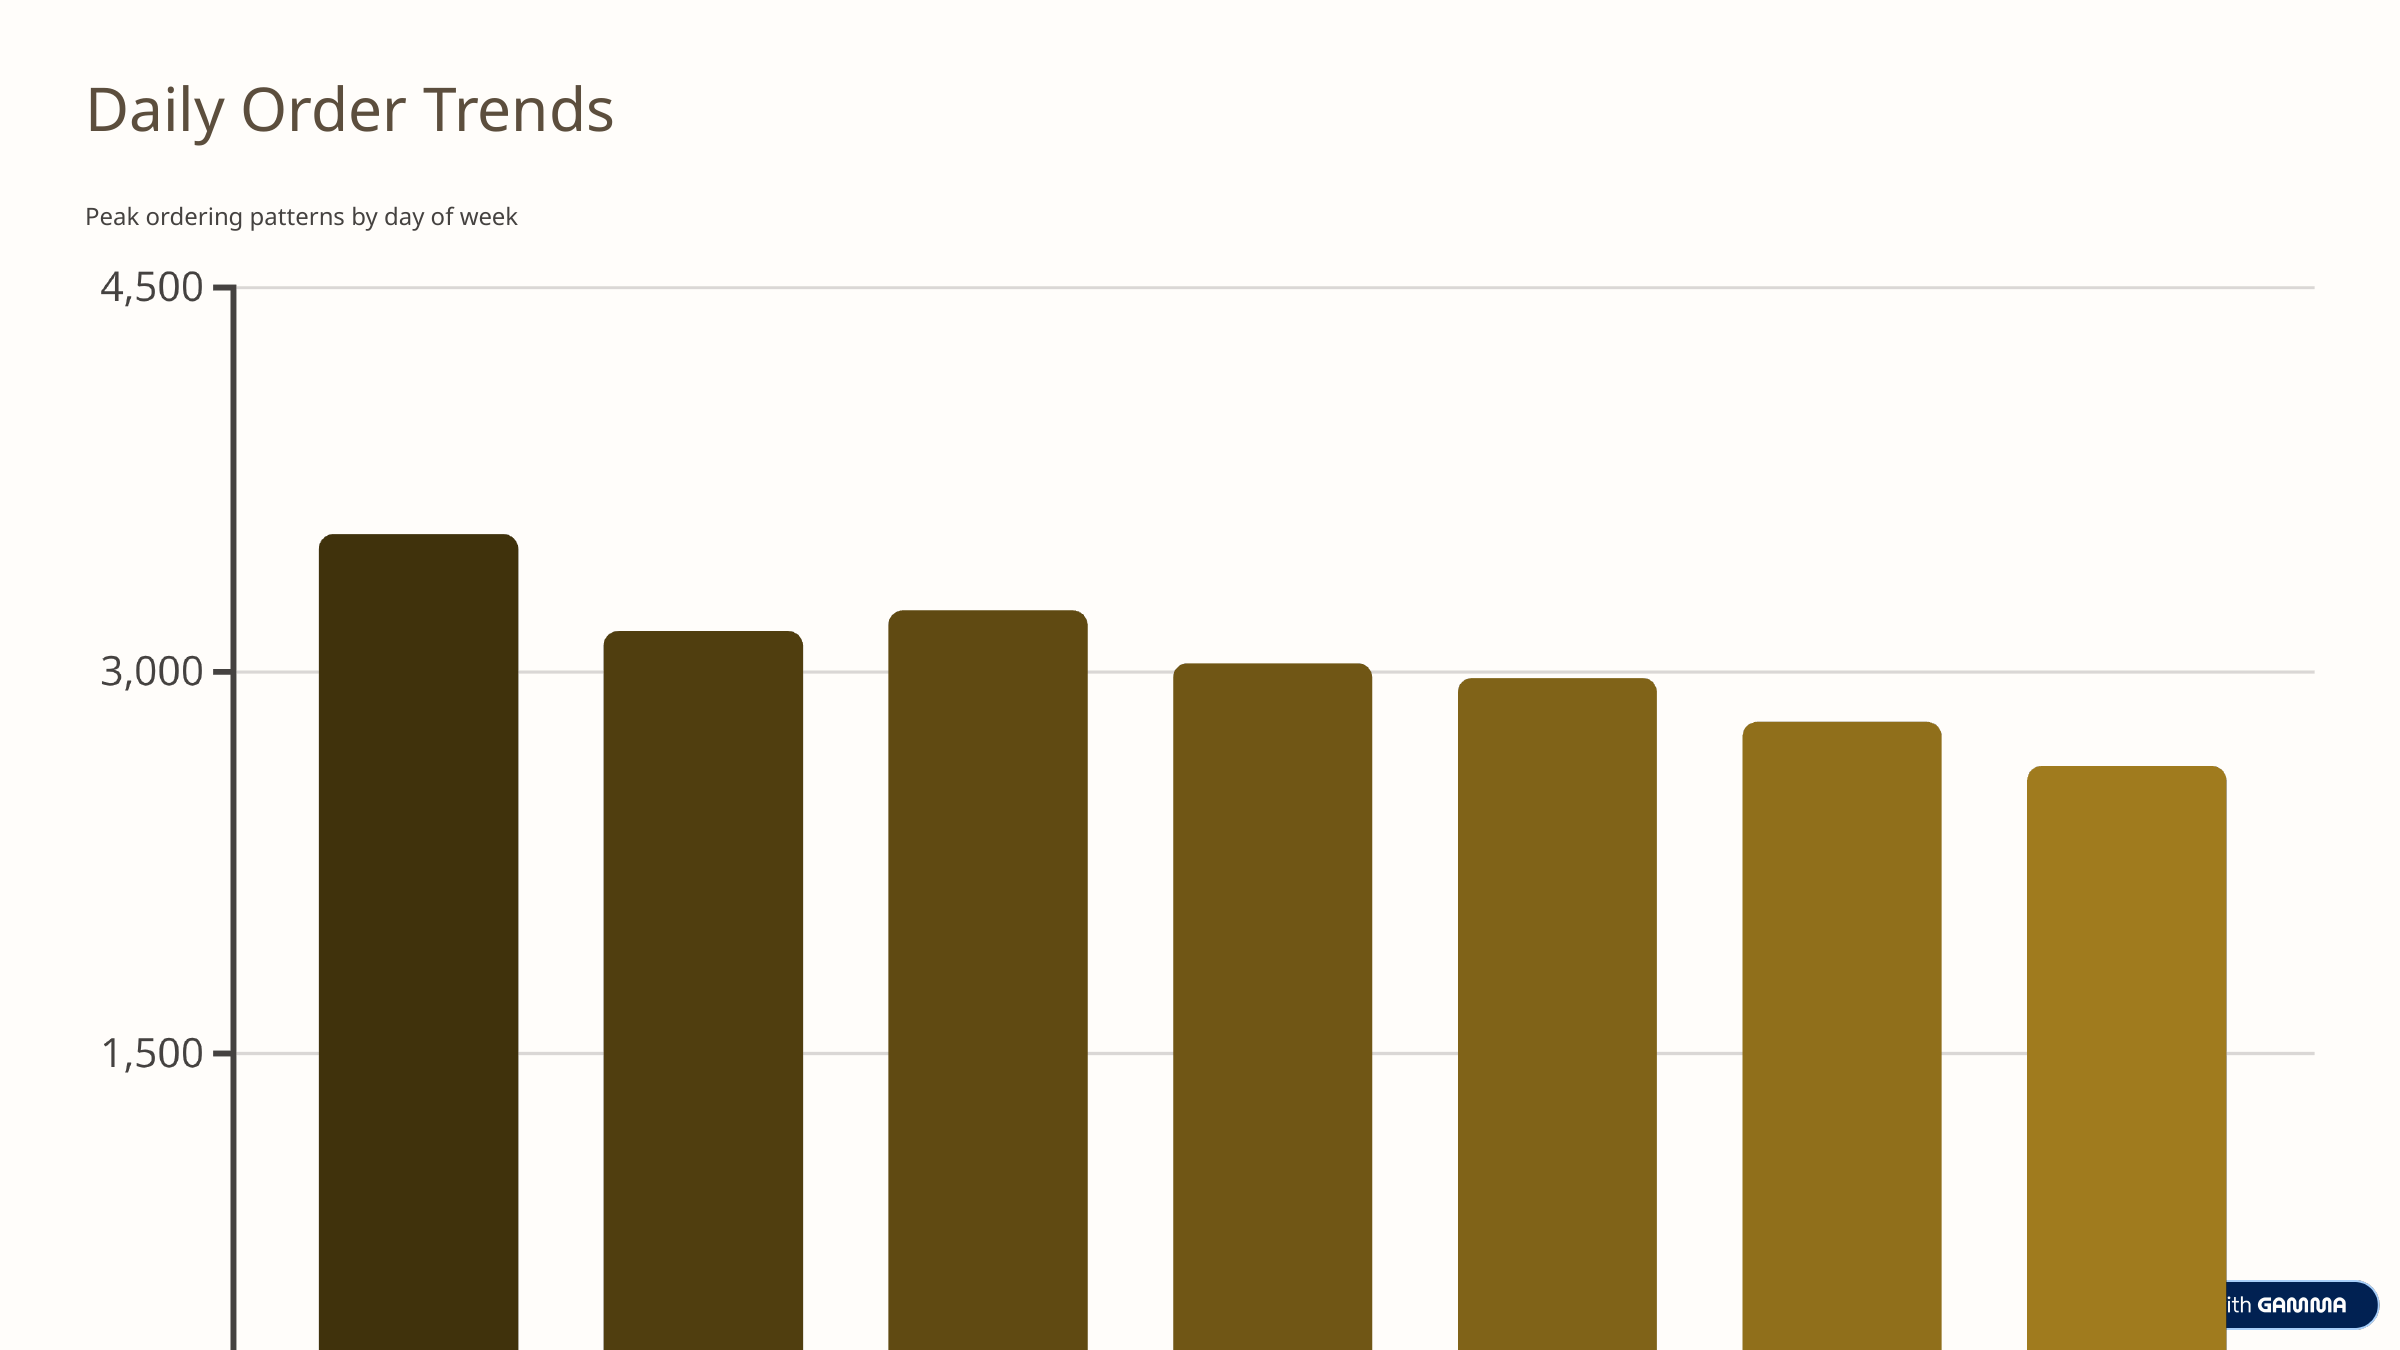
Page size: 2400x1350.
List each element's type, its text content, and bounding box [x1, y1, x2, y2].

picture [85, 257, 2389, 1350]
text_box Daily Order Trends [85, 66, 694, 144]
text_box Peak ordering patterns by day of week [85, 191, 2315, 231]
